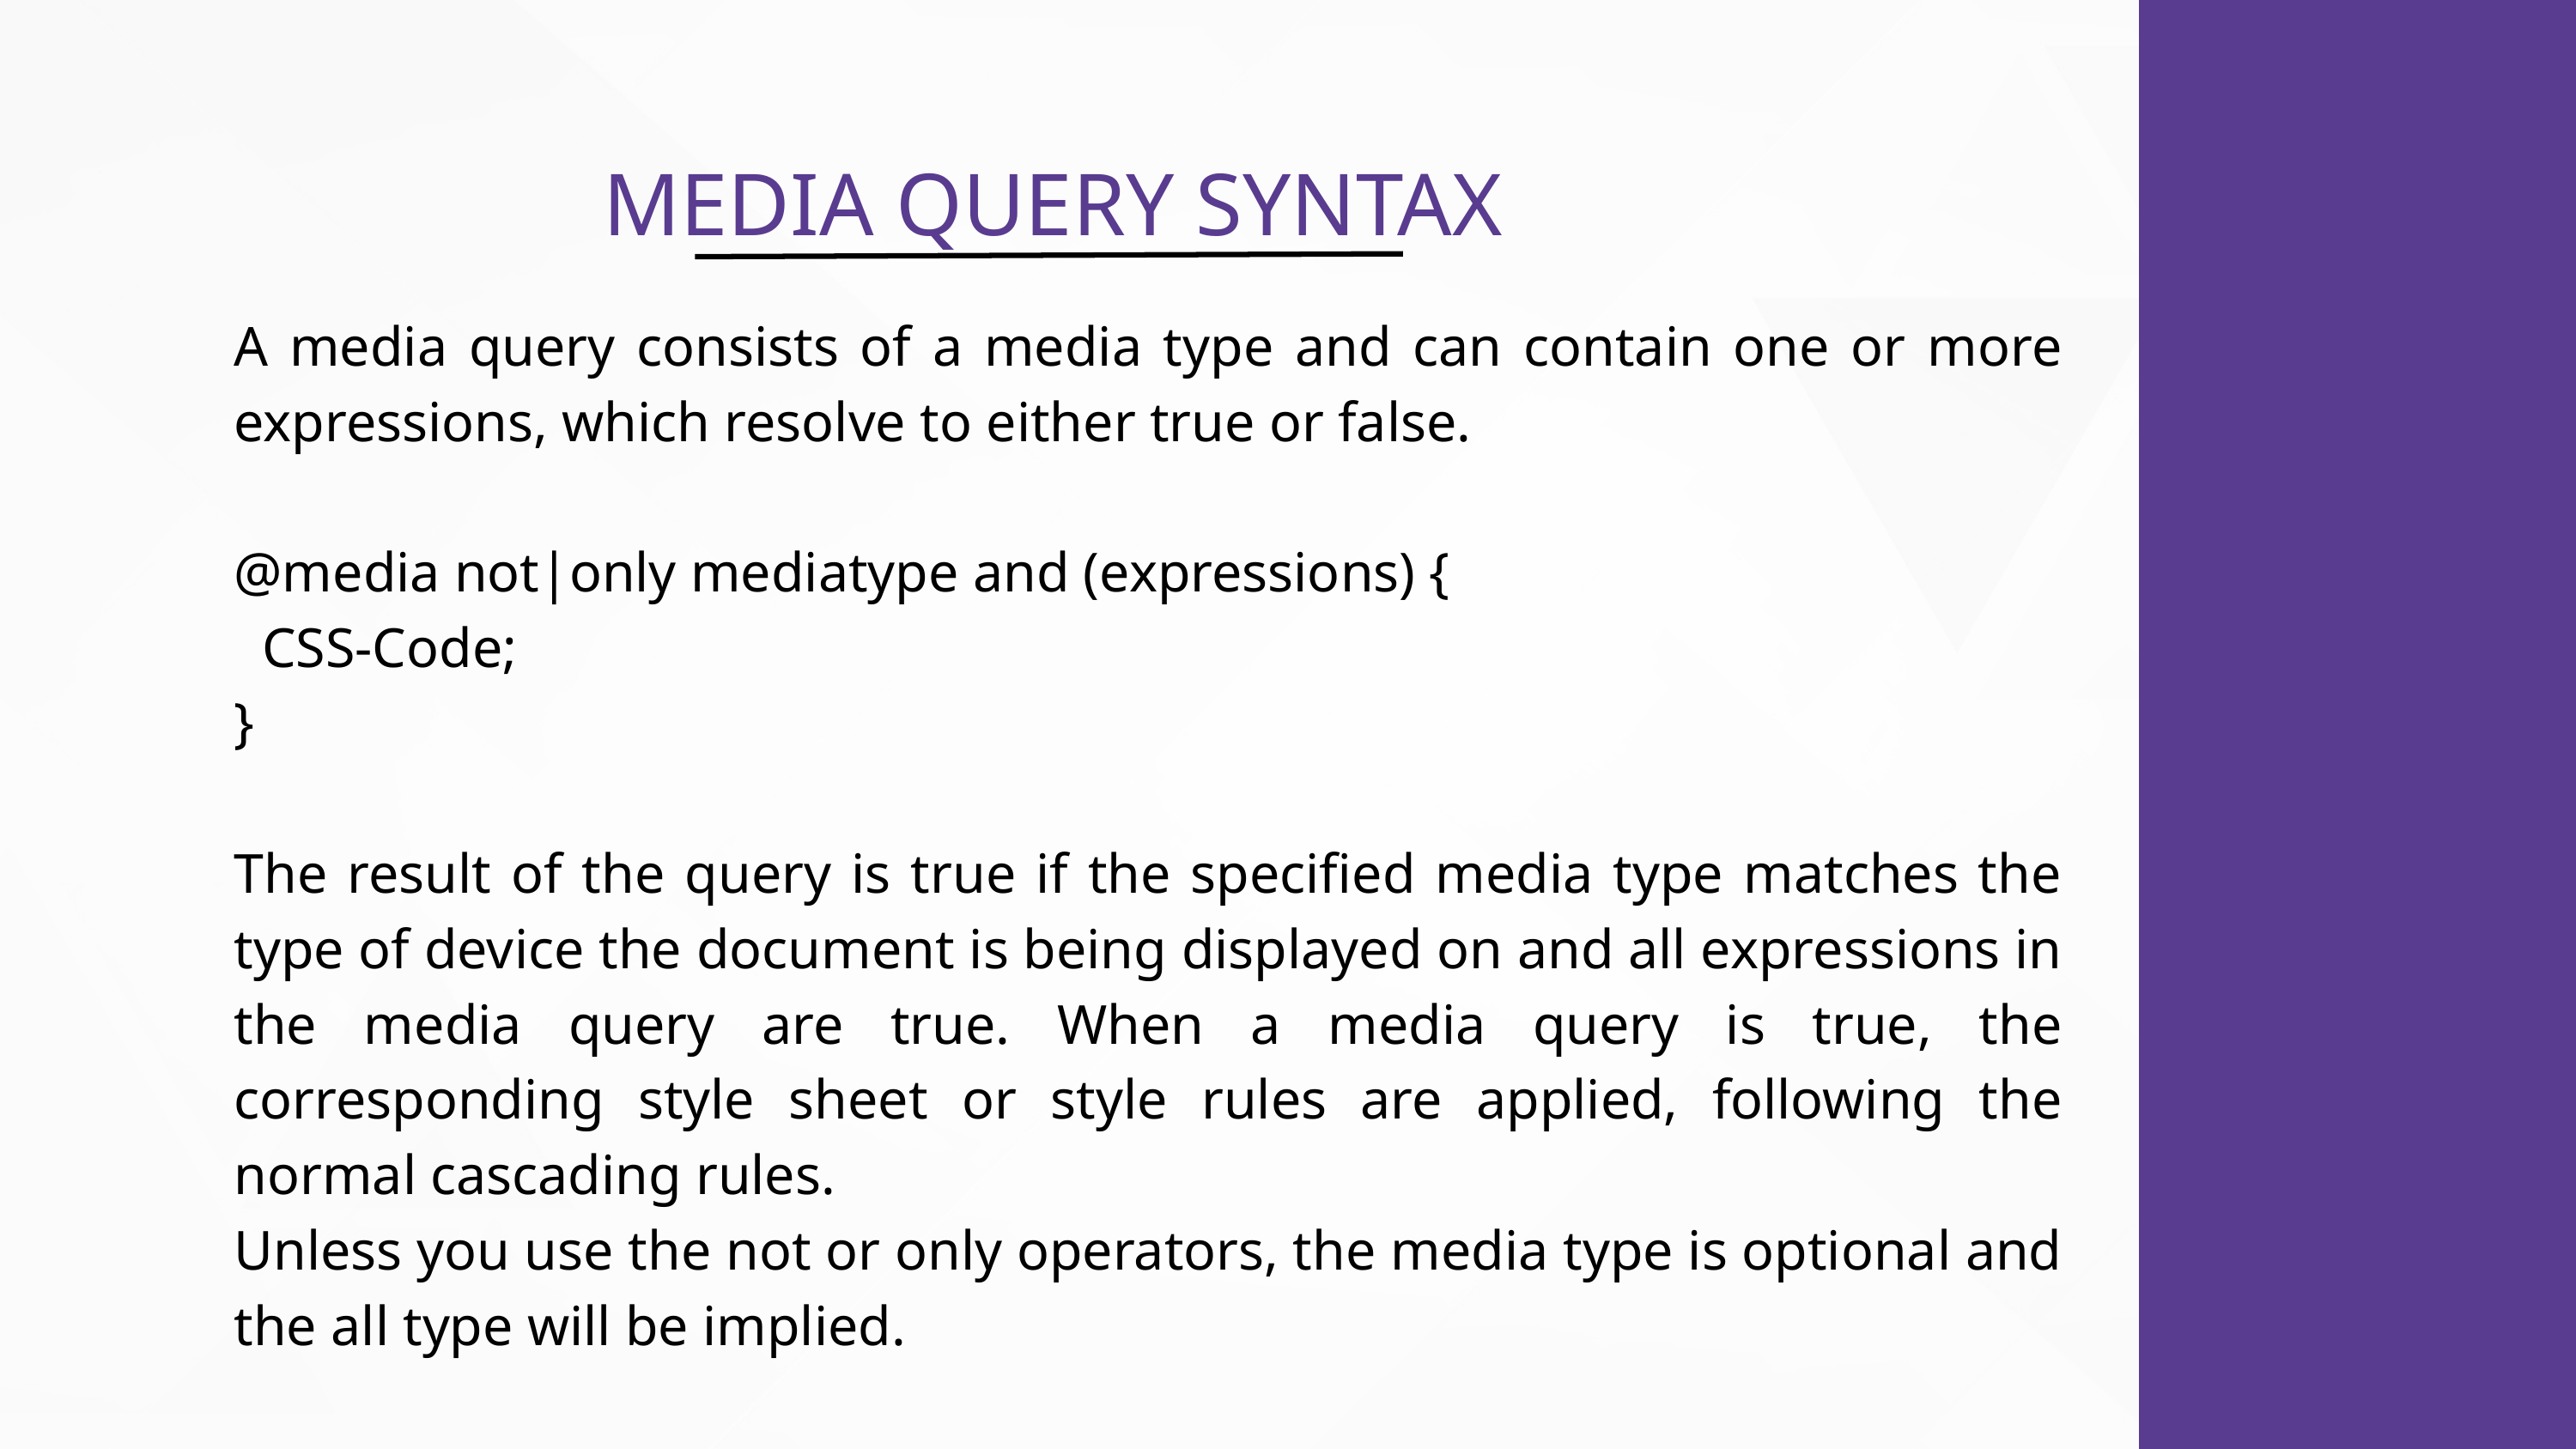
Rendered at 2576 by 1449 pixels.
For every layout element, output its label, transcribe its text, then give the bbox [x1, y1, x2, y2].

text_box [1213, 737, 2576, 1175]
text_box A media query consists of a media type and can contain one or more expressions, which resolve to either true or false. @media not|only mediatype and (expressions) { CSS-Code; } The result of the query is true if the specified media type matches the type of device the document is being displayed on and all expressions in the media query are true. When a media query is true, the corresponding style sheet or style rules are applied, following the normal cascading rules. Unless you use the not or only operators, the media type is optional and the all type will be implied. [234, 301, 2064, 1356]
text_box MEDIA QUERY SYNTAX [540, 132, 1566, 253]
text_box [0, 0, 2139, 1449]
